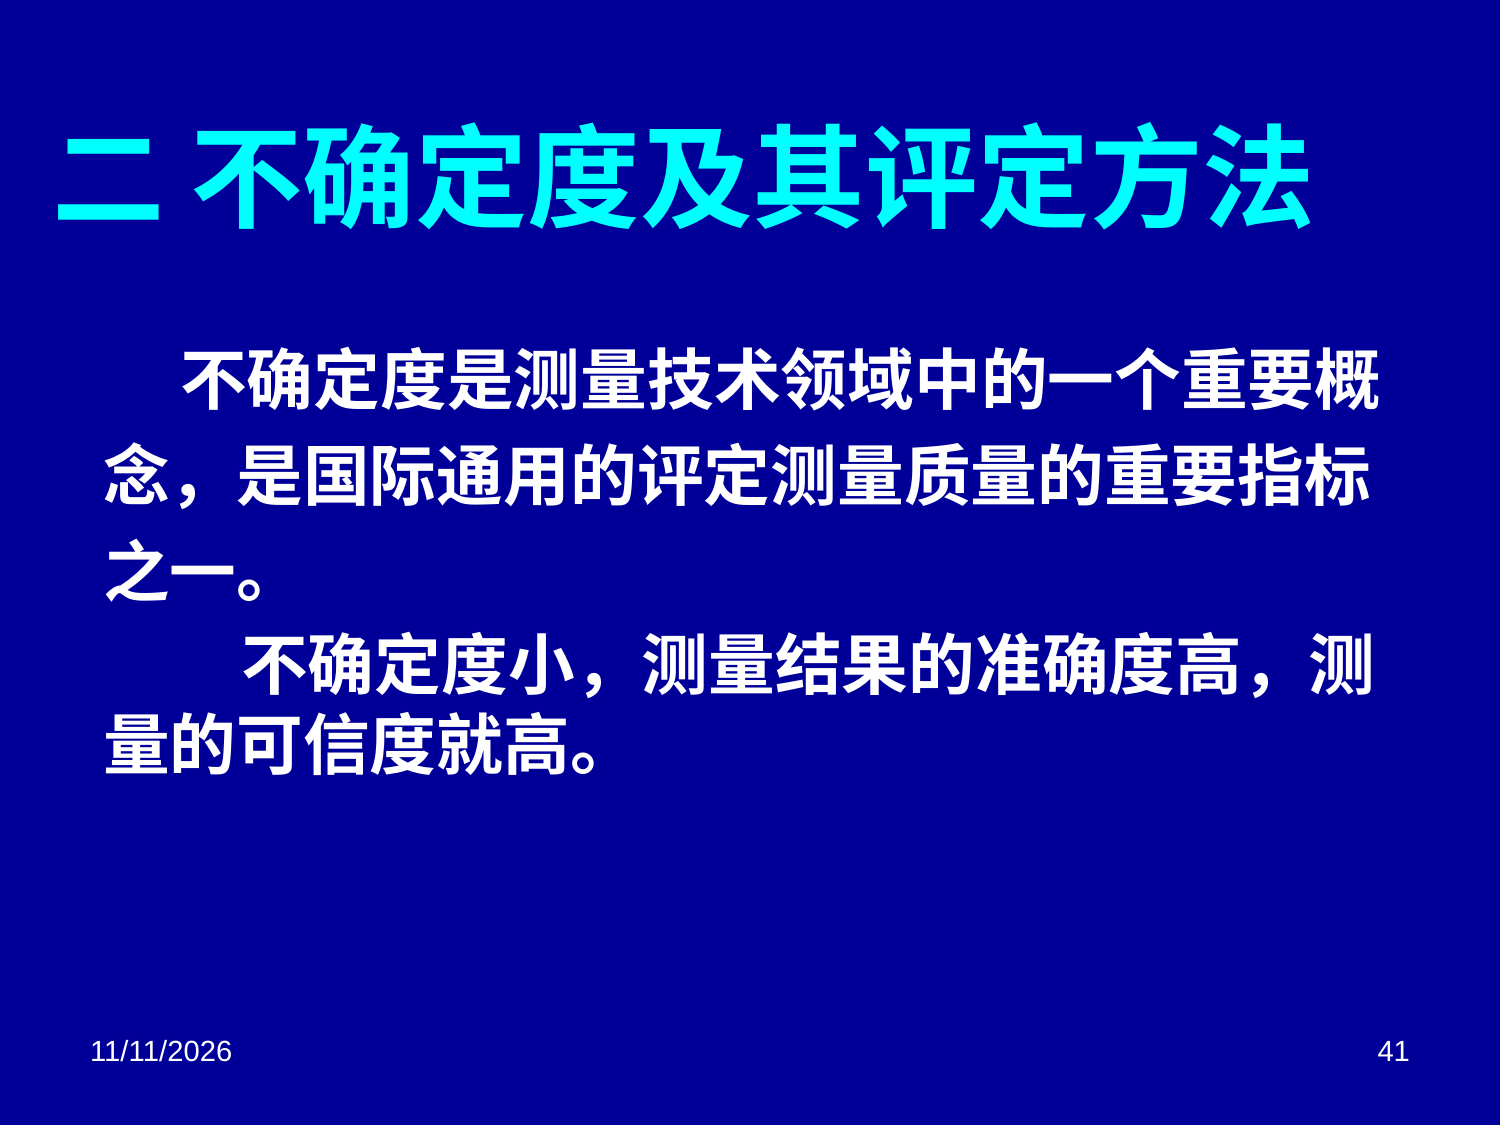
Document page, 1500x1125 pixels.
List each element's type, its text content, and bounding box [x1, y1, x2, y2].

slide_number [75, 1024, 425, 1103]
slide_number 41 [1074, 1024, 1425, 1103]
text_box 不确定度是测量技术领域中的一个重要概念，是国际通用的评定测量质量的重要指标之一。 不确定度小，测量结果的准确度高，测量的可信度就高。 [88, 314, 1424, 870]
title 二 不确定度及其评定方法 [37, 99, 1438, 250]
